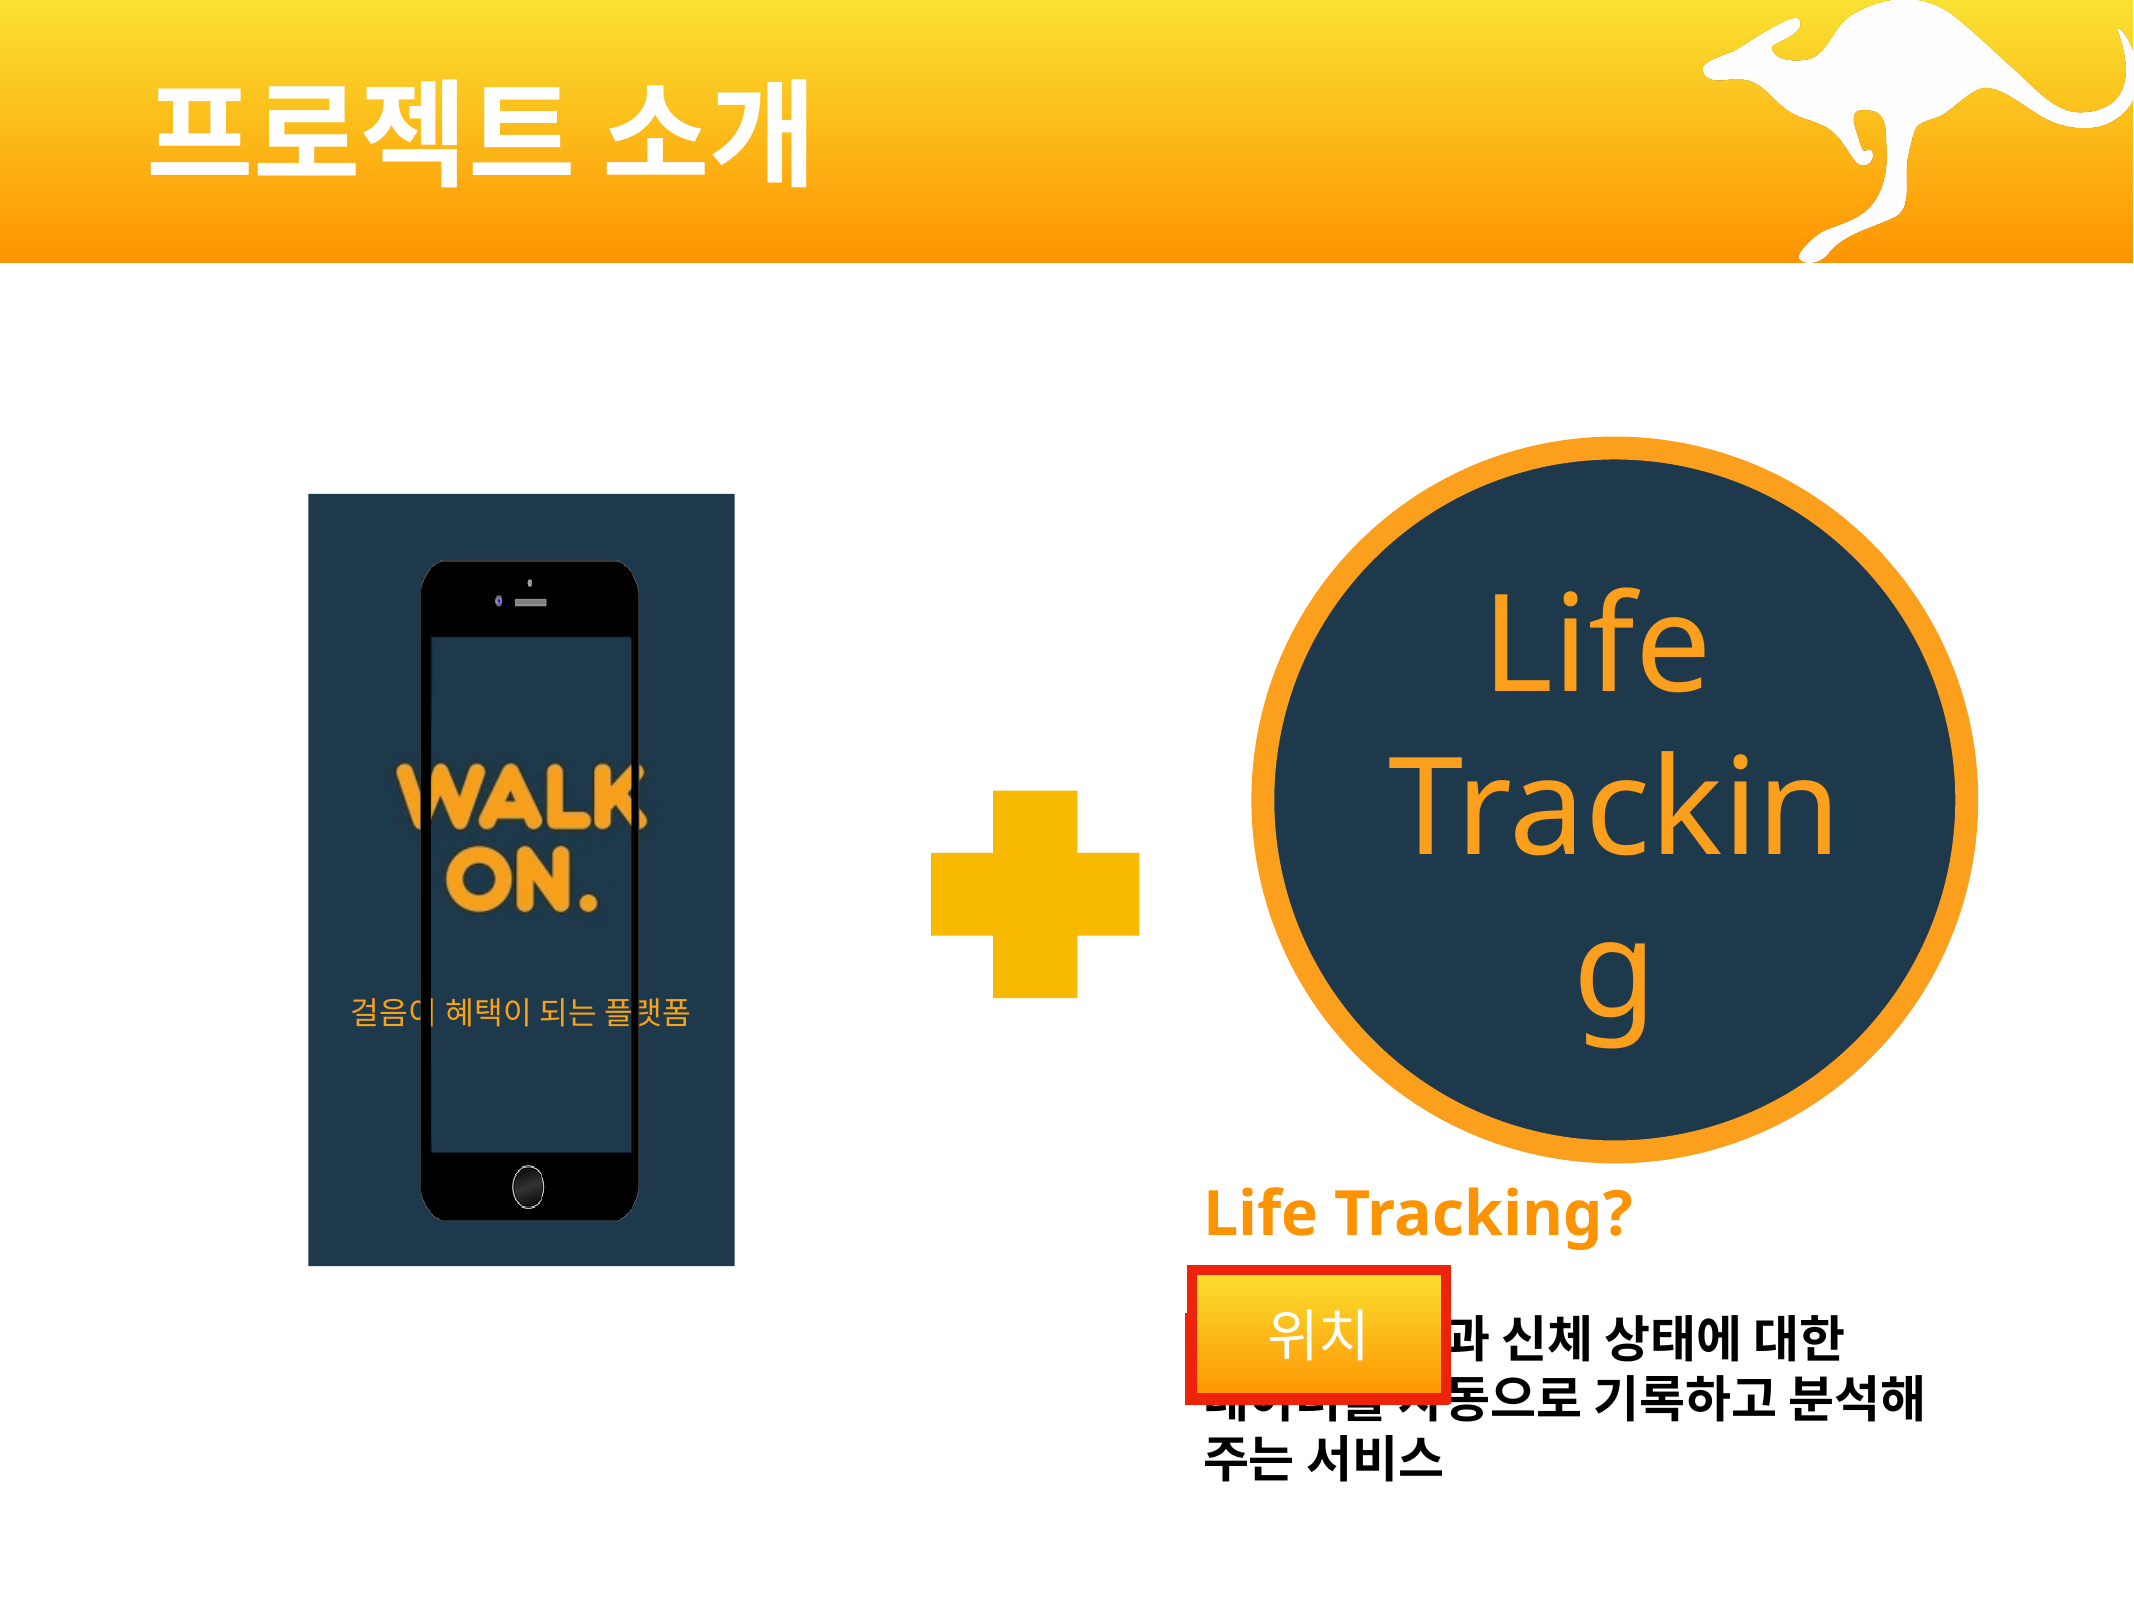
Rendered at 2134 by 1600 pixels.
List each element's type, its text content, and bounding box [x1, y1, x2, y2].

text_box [1262, 447, 1967, 1153]
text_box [290, 415, 753, 1373]
text_box Life Tracking? 개인의 행동과 신체 상태에 대한 데이터를 자동으로 기록하고 분석해 주는 서비스 [1194, 1164, 2035, 1496]
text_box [1191, 1269, 1447, 1399]
text_box 프로젝트 소개 [95, 52, 869, 210]
picture [1703, 0, 2134, 263]
text_box [0, 0, 1703, 263]
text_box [930, 790, 1140, 999]
